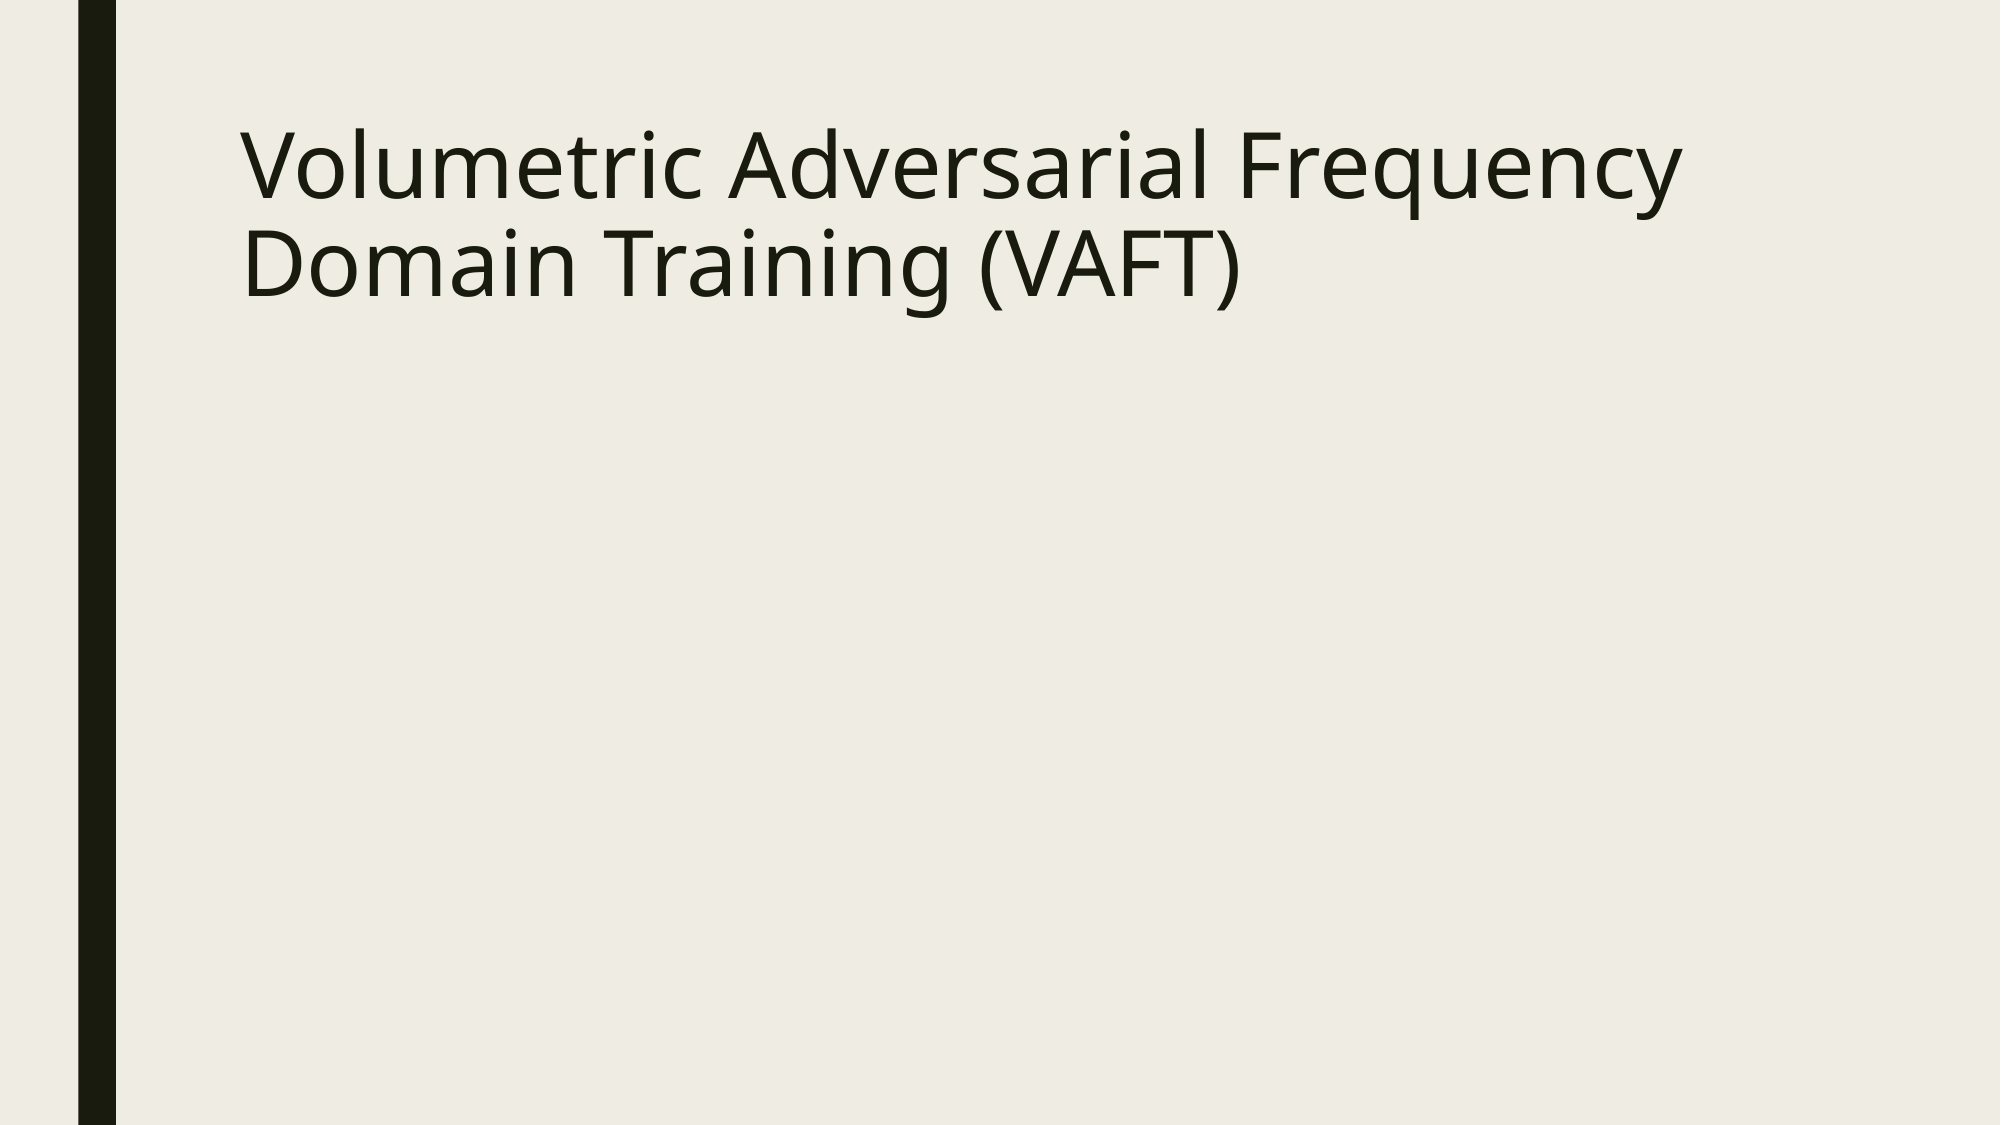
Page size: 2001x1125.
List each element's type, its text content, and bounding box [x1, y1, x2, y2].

title Volumetric Adversarial Frequency Domain Training (VAFT) [225, 112, 1800, 357]
